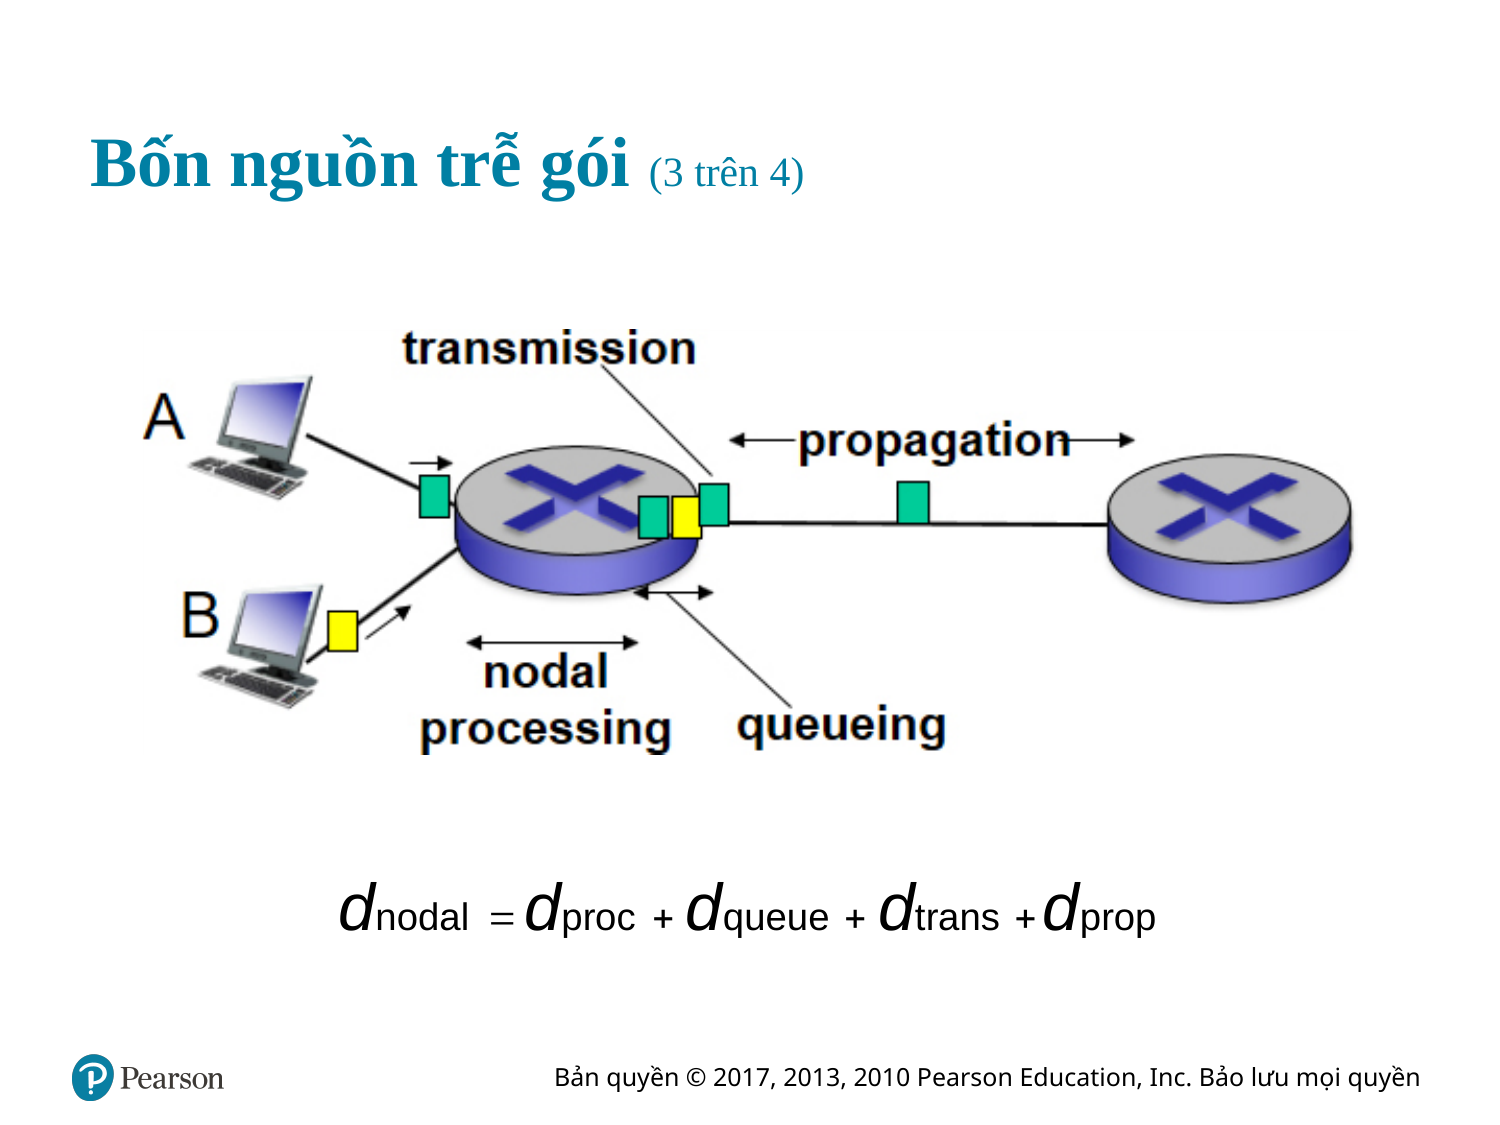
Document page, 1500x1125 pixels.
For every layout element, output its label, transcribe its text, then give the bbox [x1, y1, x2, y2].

picture [72, 1087, 83, 1101]
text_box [329, 868, 1171, 953]
picture [98, 1054, 224, 1101]
picture [142, 329, 1358, 756]
picture [80, 1063, 106, 1088]
title Bốn nguồn trễ gói (3 trên 4) [75, 35, 1425, 216]
picture [72, 1054, 88, 1070]
